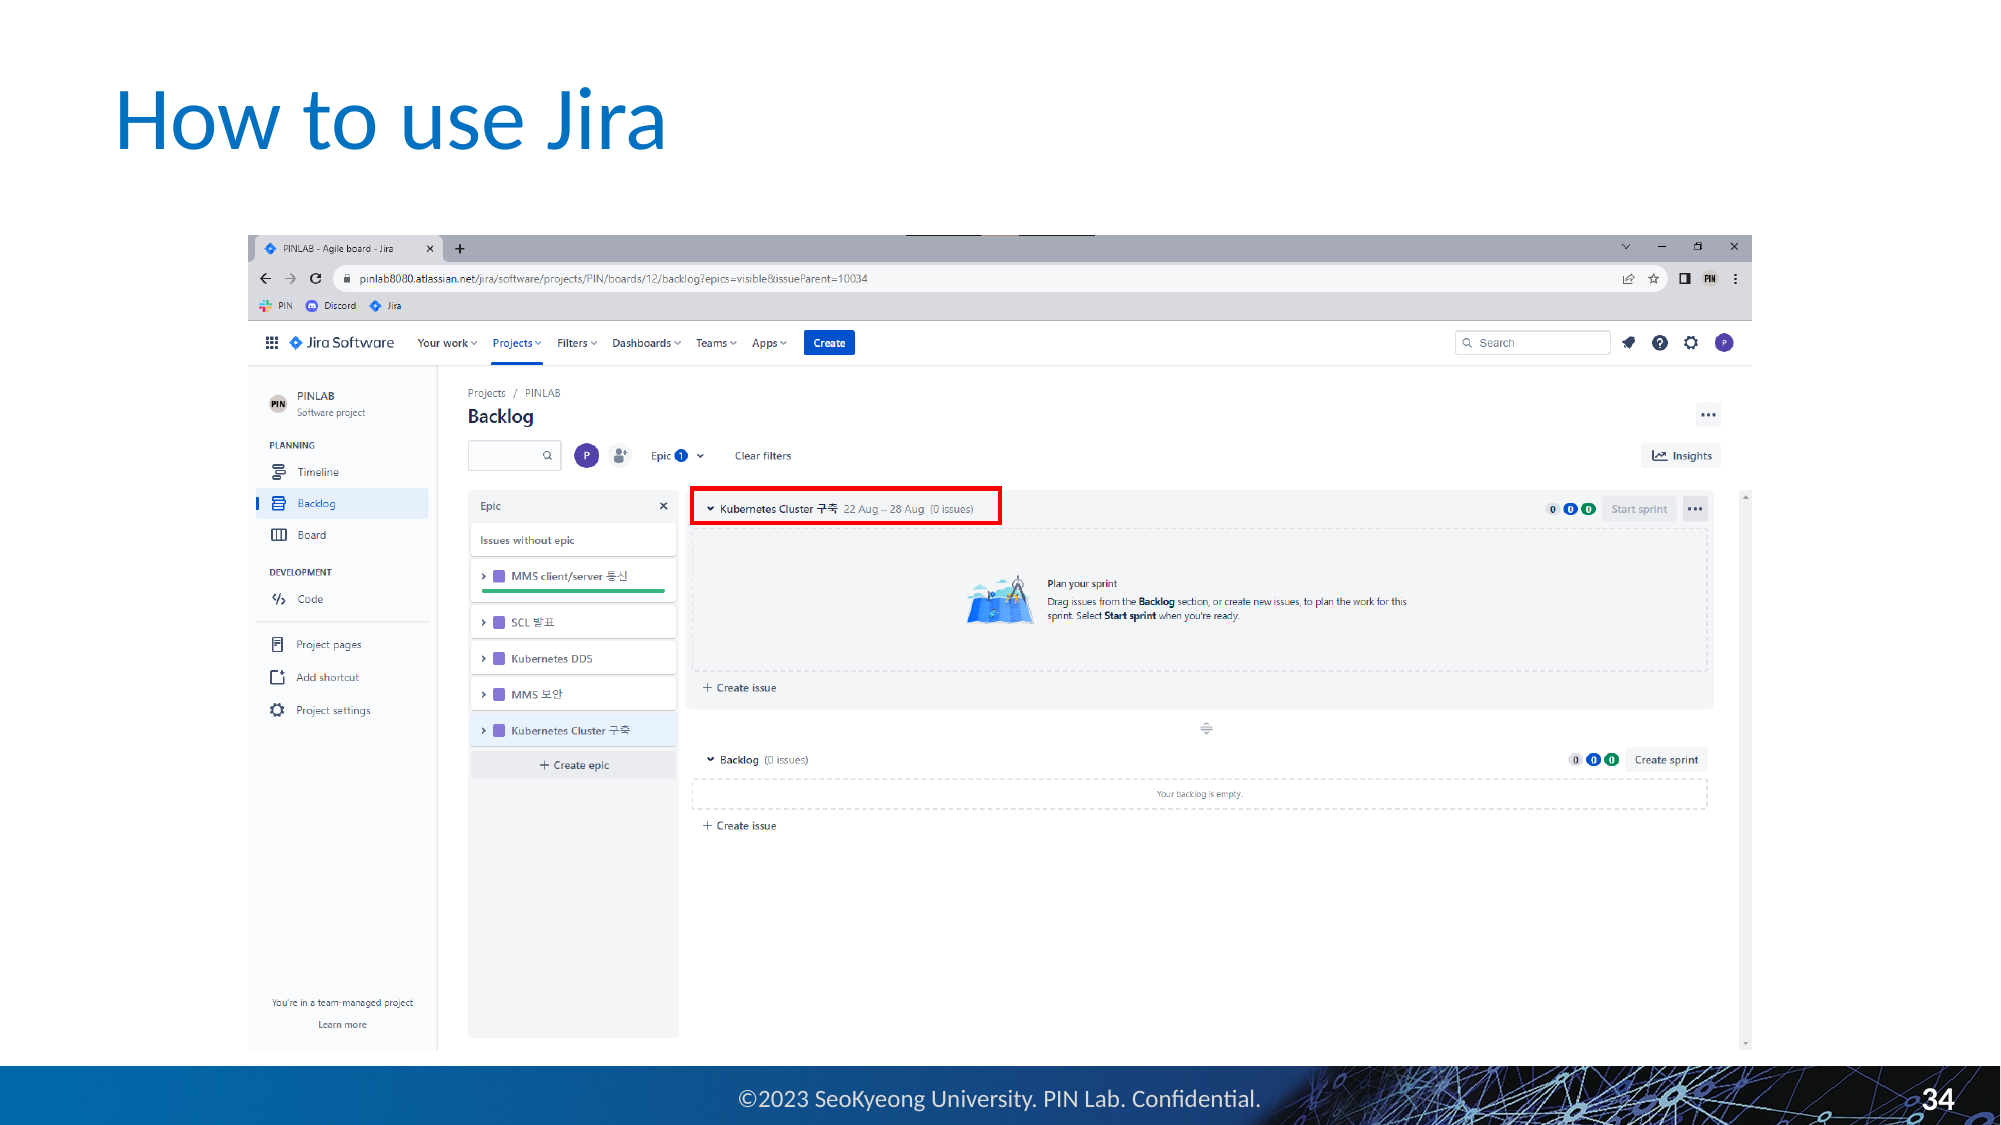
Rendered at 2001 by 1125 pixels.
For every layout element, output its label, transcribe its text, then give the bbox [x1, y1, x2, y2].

picture [0, 1066, 2001, 1125]
slide_number 34 [1519, 1067, 1970, 1125]
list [248, 235, 1752, 1050]
title How to use Jira [99, 45, 1745, 200]
